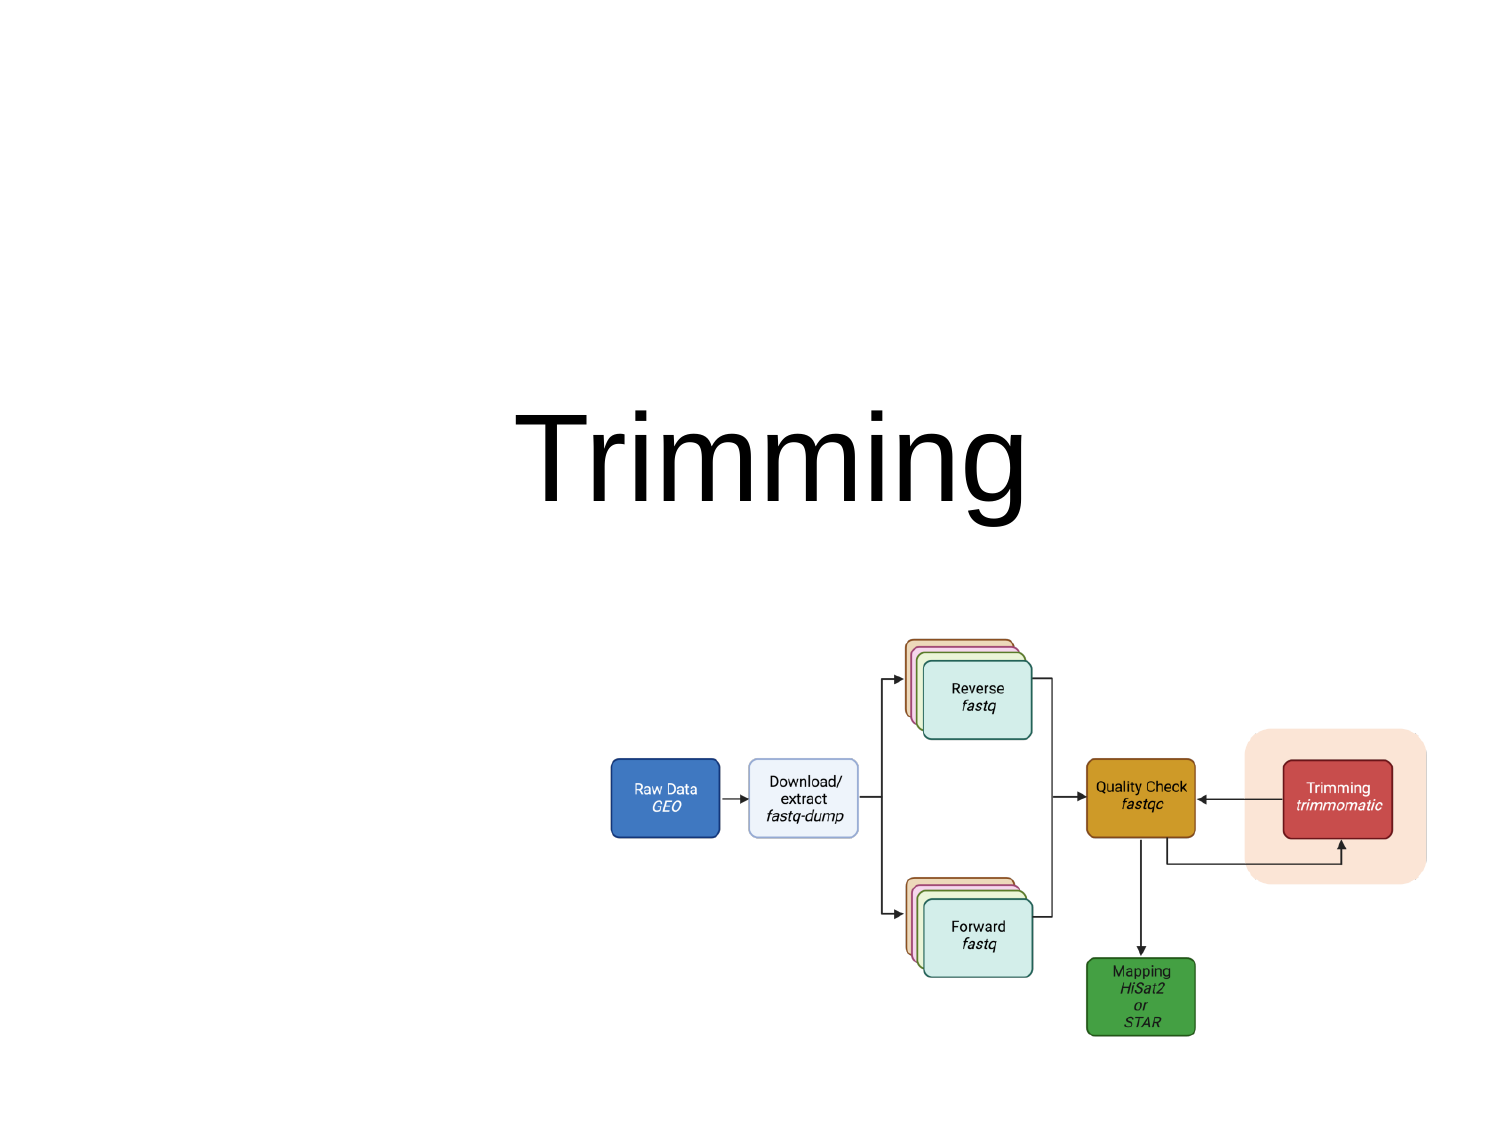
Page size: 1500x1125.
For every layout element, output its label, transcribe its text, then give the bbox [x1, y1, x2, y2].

picture [581, 619, 1432, 1042]
title Trimming [112, 238, 1432, 537]
